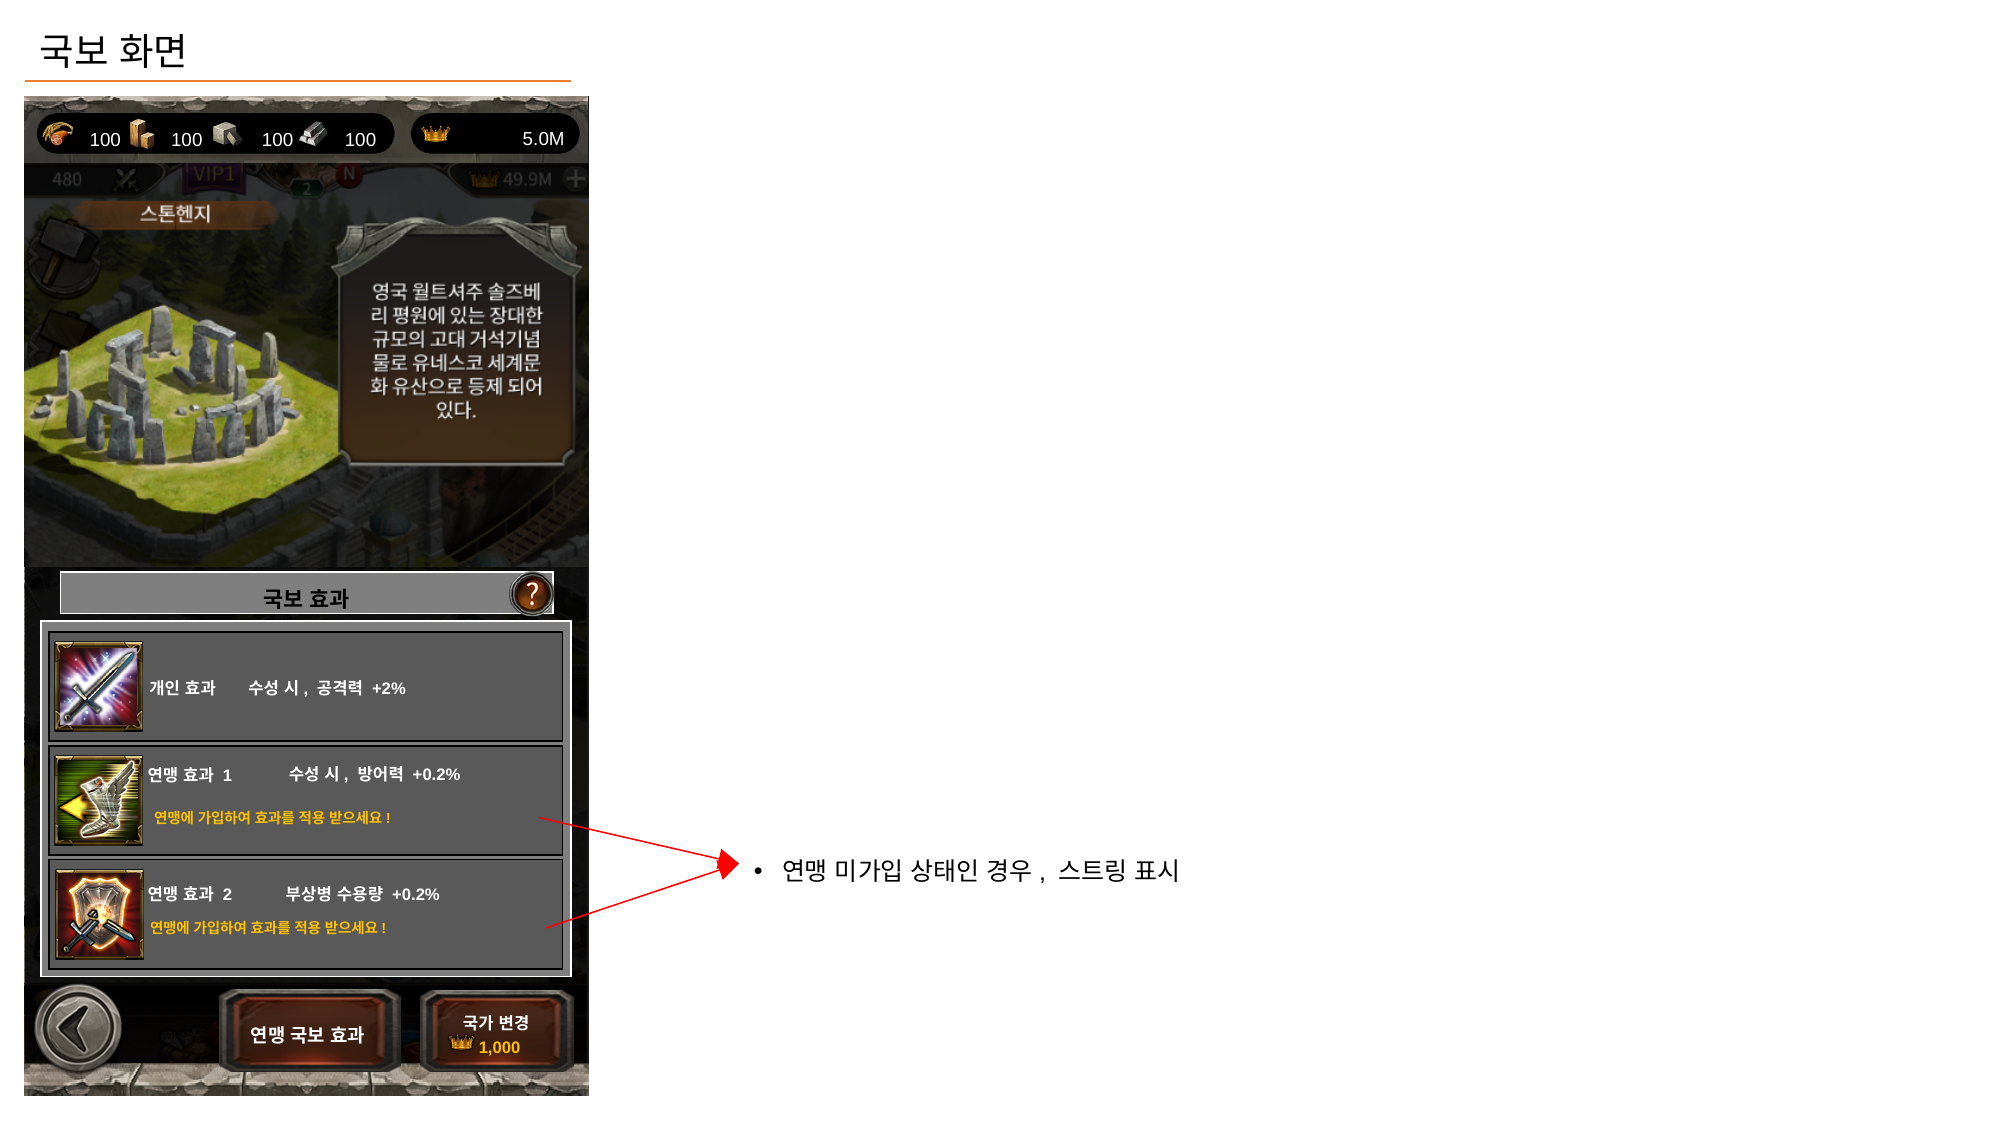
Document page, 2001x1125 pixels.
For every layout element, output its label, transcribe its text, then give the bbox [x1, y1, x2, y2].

text_box 연맹 미가입 상태인 경우, 스트링 표시 [743, 833, 1227, 894]
picture [54, 869, 144, 960]
picture [508, 570, 555, 617]
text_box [538, 817, 740, 864]
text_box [24, 575, 590, 1096]
picture [24, 163, 590, 568]
picture [54, 641, 143, 732]
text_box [545, 863, 740, 929]
picture [219, 989, 401, 1072]
text_box 국보 화면 [24, 20, 220, 80]
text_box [24, 95, 590, 163]
picture [419, 989, 574, 1072]
picture [54, 755, 143, 846]
picture [29, 980, 126, 1077]
